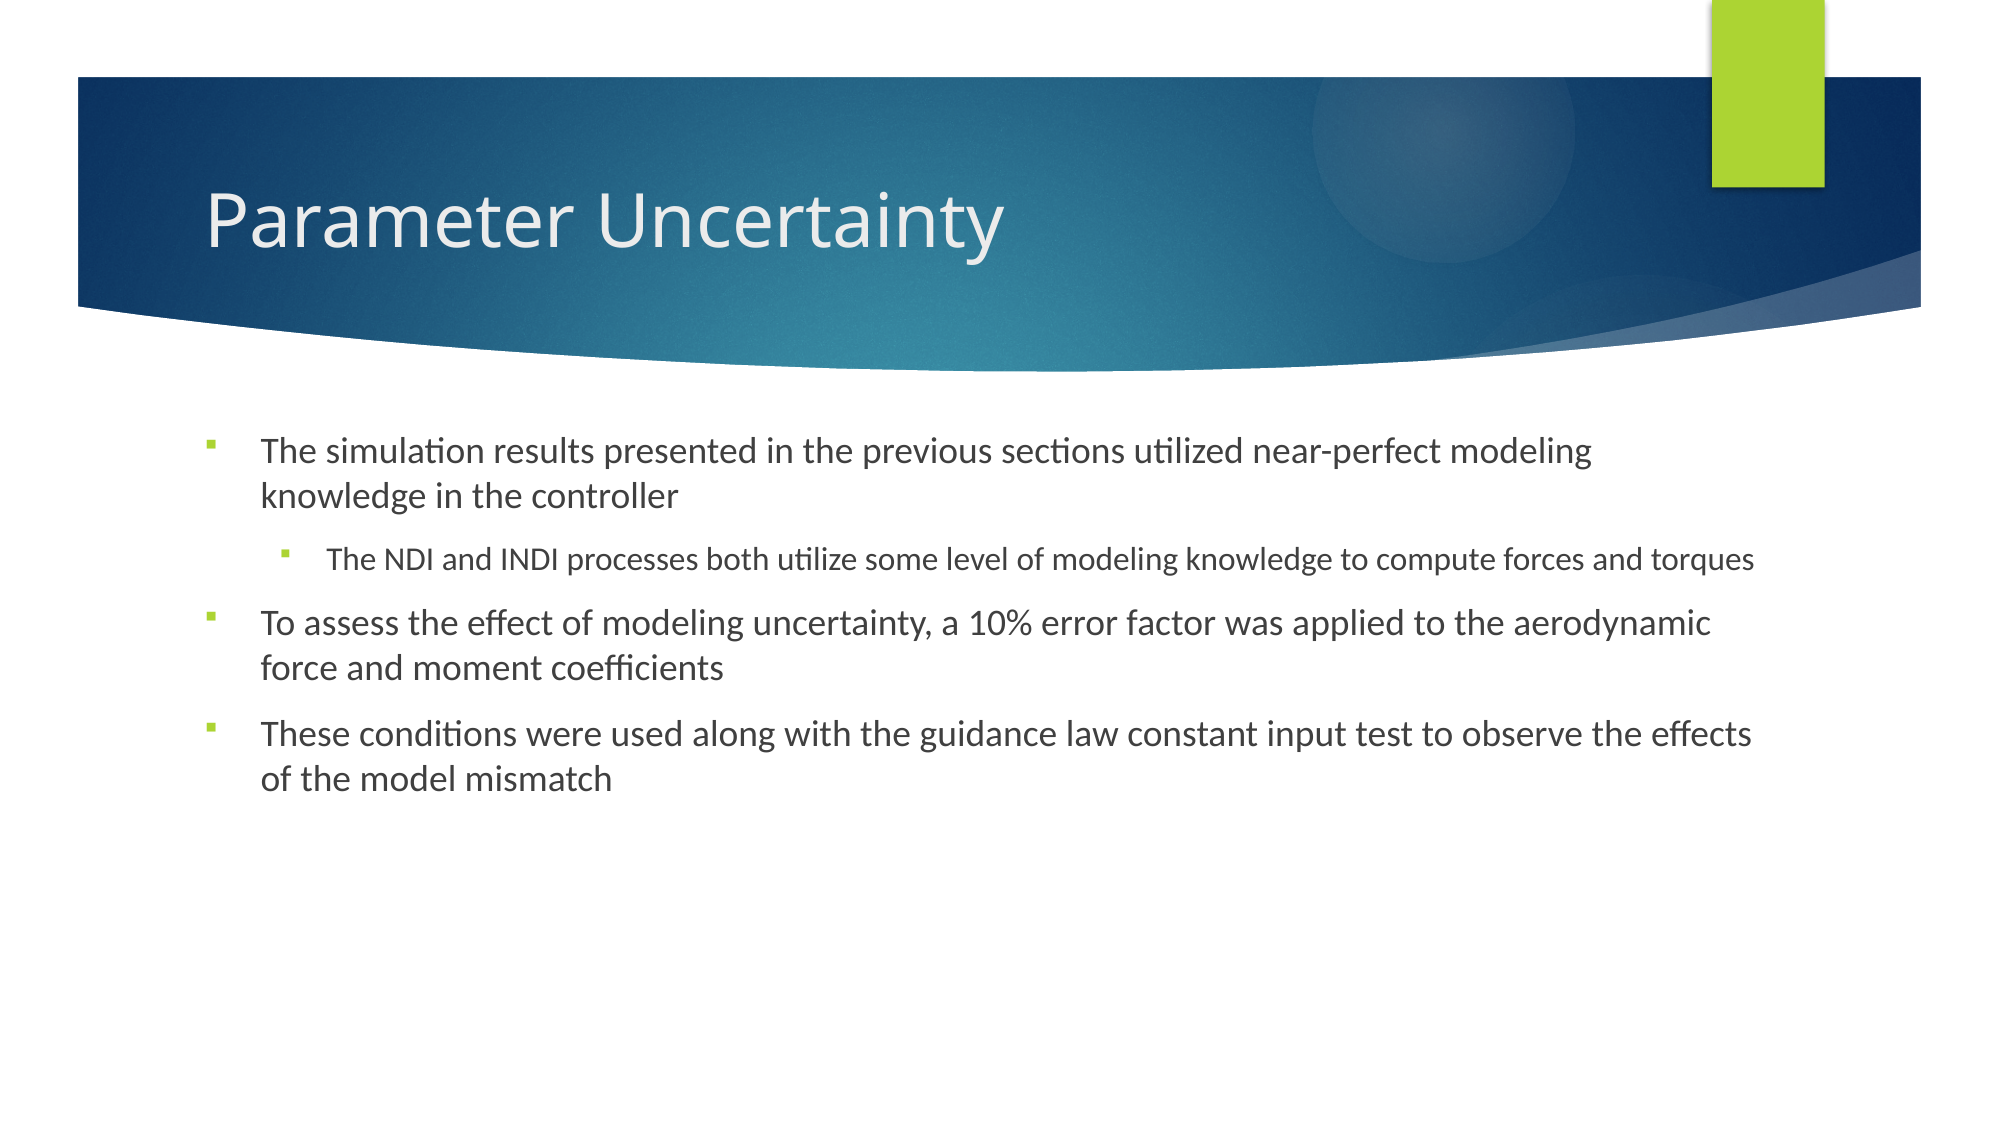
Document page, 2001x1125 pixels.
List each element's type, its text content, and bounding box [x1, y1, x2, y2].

list The simulation results presented in the previous sections utilized near-perfect modeling knowledge in the controller The NDI and INDI processes both utilize some level of modeling knowledge to compute forces and torques To assess the effect of modeling uncertainty, a 10% error factor was applied to the aerodynamic force and moment coefficients These conditions were used along with the guidance law constant input test to observe the effects of the model mismatch [189, 418, 1779, 979]
title Parameter Uncertainty [189, 159, 1627, 276]
